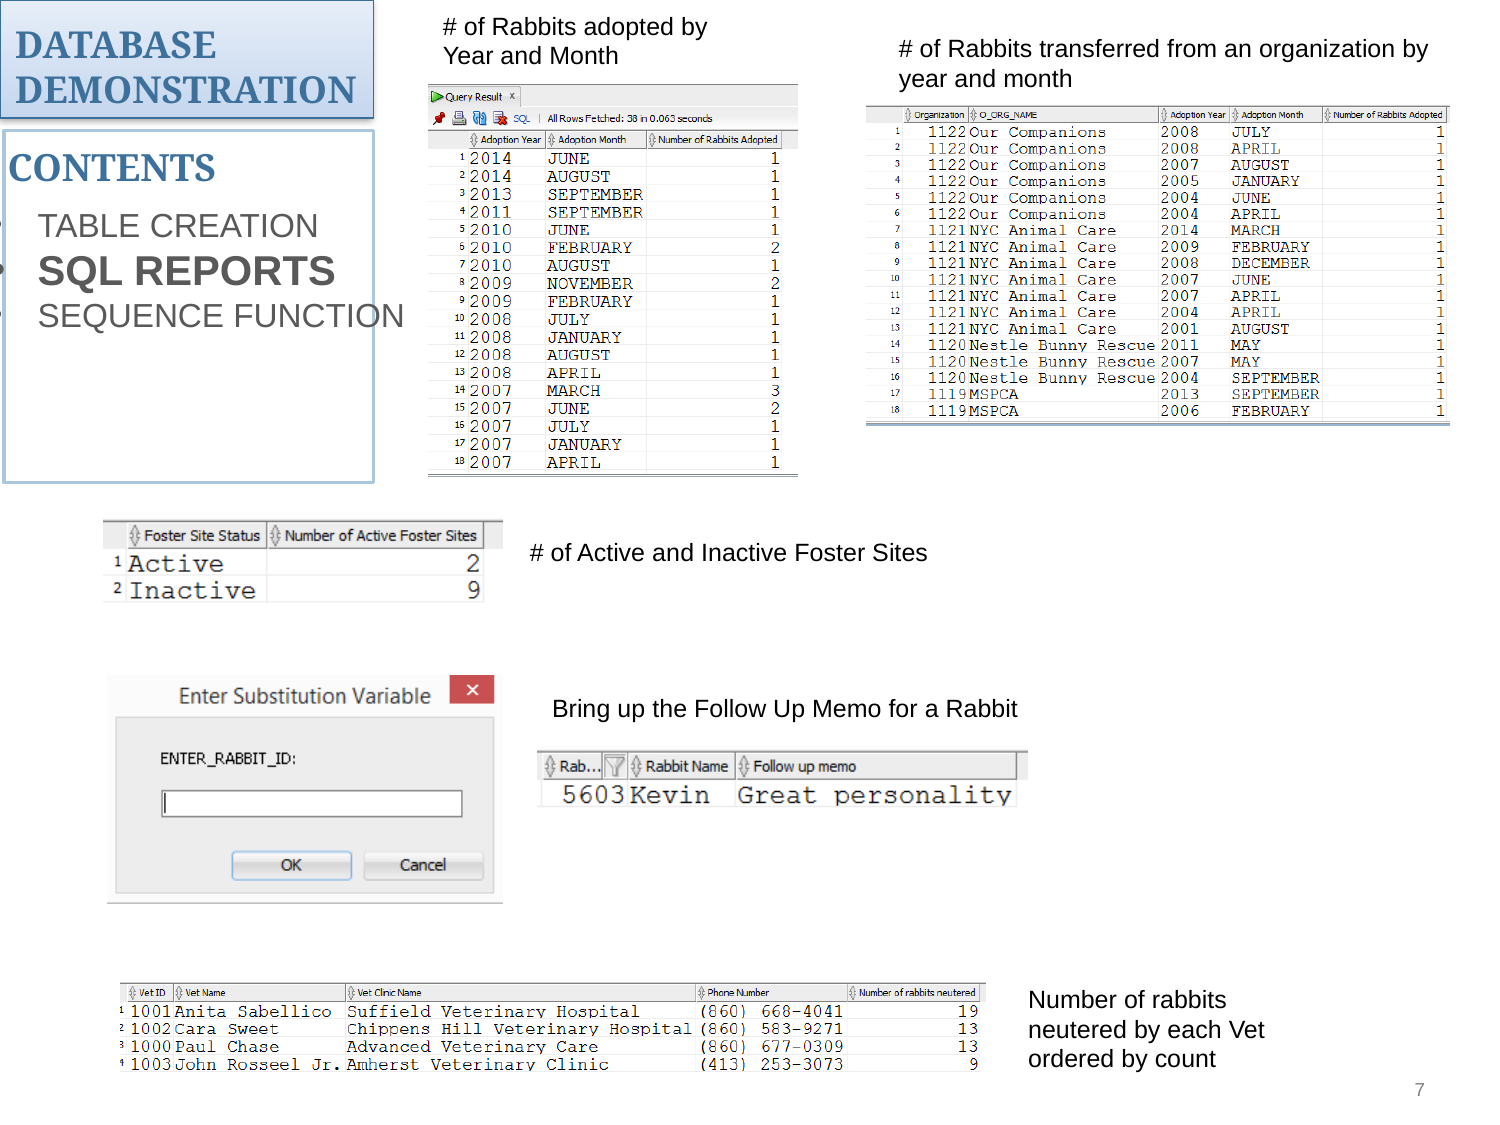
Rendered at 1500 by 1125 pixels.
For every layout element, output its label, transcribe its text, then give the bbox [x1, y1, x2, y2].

picture [103, 516, 503, 621]
text_box Number of rabbits neutered by each Vet ordered by count [1013, 975, 1303, 1081]
text_box [2, 129, 376, 196]
text_box Contents [0, 136, 232, 196]
text_box Bring up the Follow Up Memo for a Rabbit [537, 684, 1104, 730]
text_box [2, 382, 376, 485]
slide_number 7 [1362, 1077, 1425, 1100]
text_box Database Demonstration [0, 0, 374, 119]
text_box # of Rabbits adopted by Year and Month [428, 2, 780, 78]
picture [865, 103, 1451, 426]
picture [537, 746, 1028, 821]
text_box # of Active and Inactive Foster Sites [514, 529, 1081, 574]
text_box Table Creation SQL Reports Sequence function [0, 196, 421, 382]
picture [107, 675, 504, 904]
text_box # of Rabbits transferred from an organization by year and month [883, 24, 1450, 100]
picture [119, 979, 987, 1078]
picture [427, 84, 799, 477]
